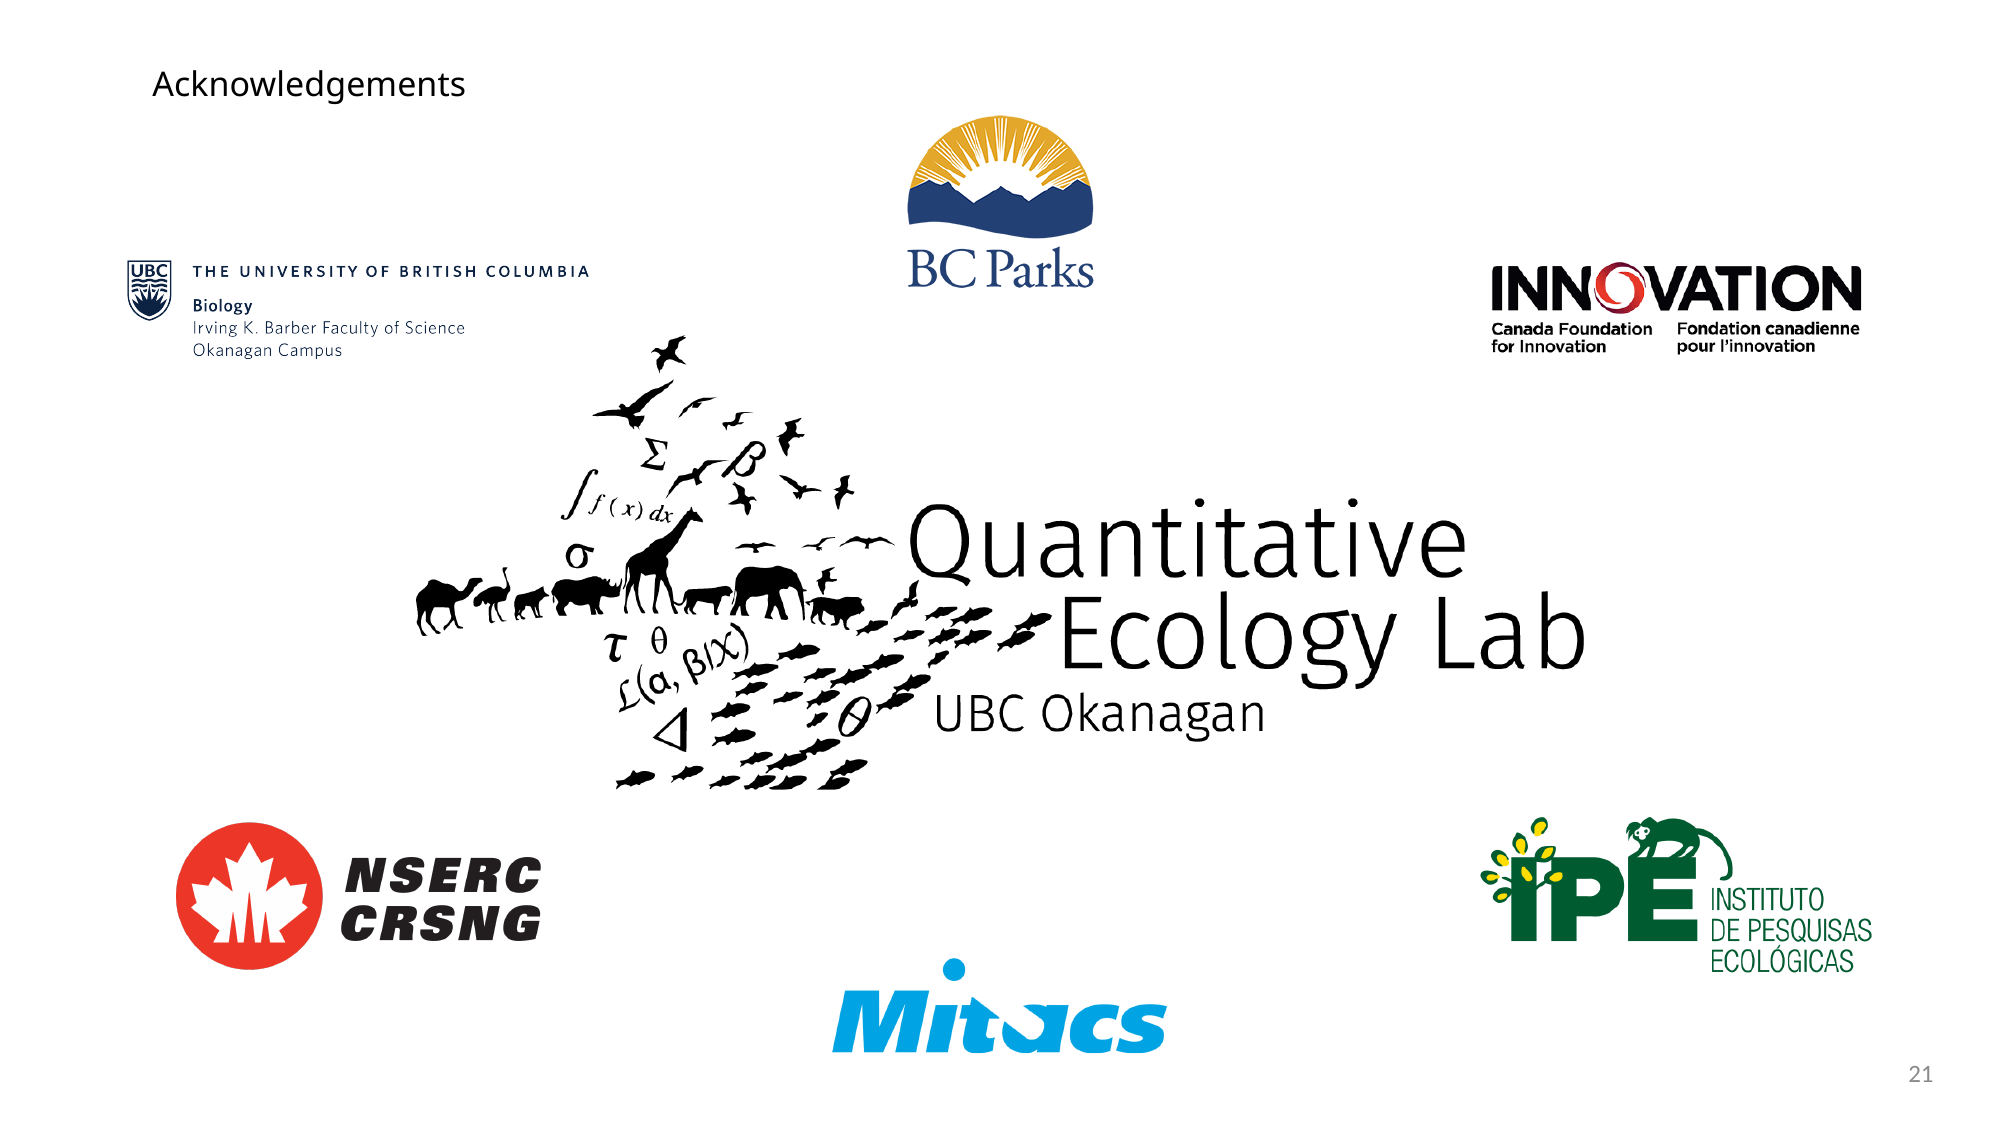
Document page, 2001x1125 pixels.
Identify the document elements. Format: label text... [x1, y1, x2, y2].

picture [105, 238, 1863, 790]
picture [904, 106, 1096, 297]
picture [1449, 806, 1902, 988]
picture [827, 952, 1173, 1057]
title Acknowledgements [137, 59, 1863, 112]
picture [149, 806, 567, 986]
slide_number 21 [1830, 1042, 1949, 1103]
